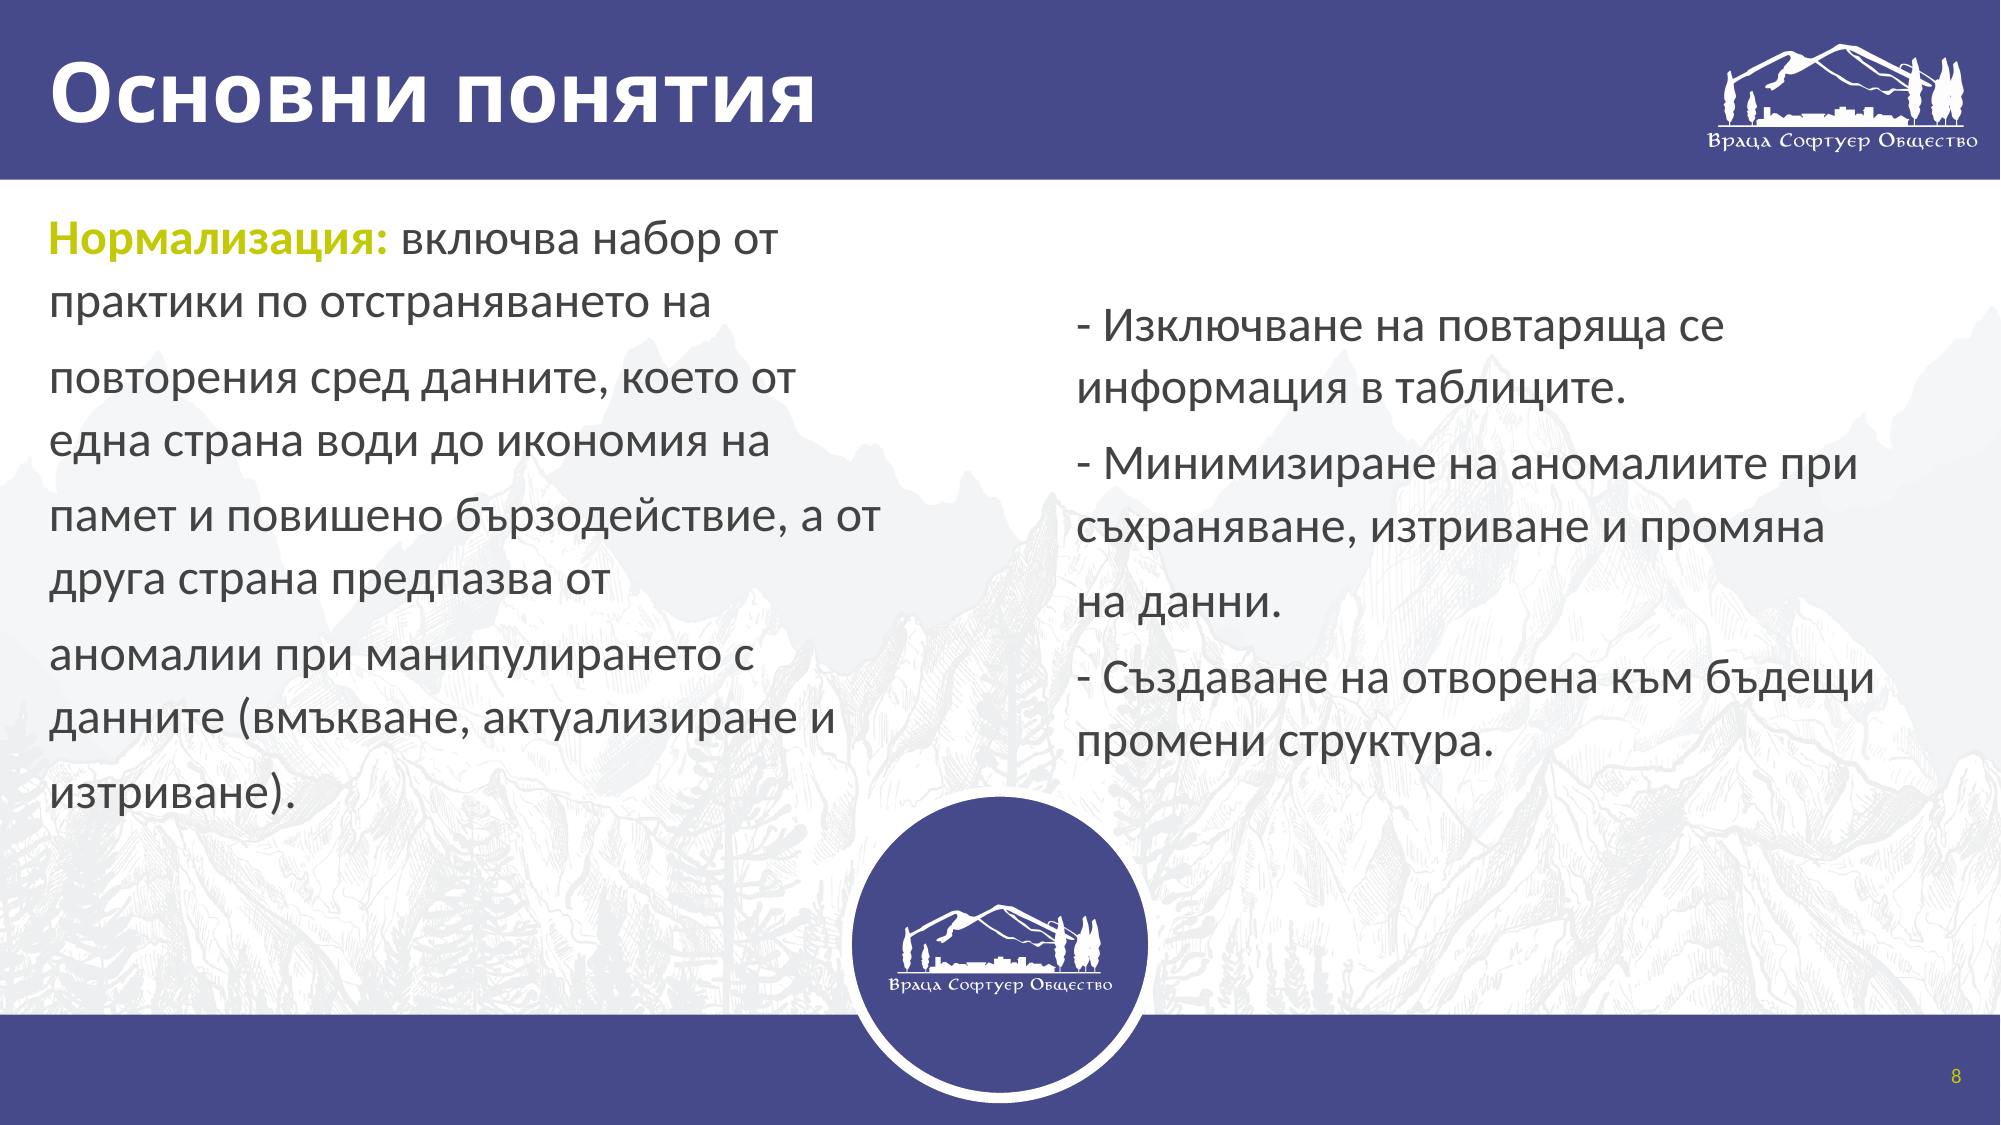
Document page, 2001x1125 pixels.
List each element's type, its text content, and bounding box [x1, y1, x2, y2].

picture [885, 884, 1115, 1005]
list - Изключване на повтаряща се информация в таблиците. - Минимизиране на аномалиите при съхраняване, изтриване и промяна на данни. - Създаване на отворена към бъдещи промени структура. [1058, 209, 1958, 1001]
title Основни понятия [31, 16, 1591, 162]
picture [1703, 19, 1981, 165]
slide_number 8 [1897, 1049, 1968, 1101]
list Нормализация: включва набор от практики по отстраняването на повторения сред данните, което от една страна води до икономия на памет и повишено бързодействие, а от друга страна предпазва от аномалии при манипулирането с данните (вмъкване, актуализиране и изтриване). [31, 196, 922, 988]
